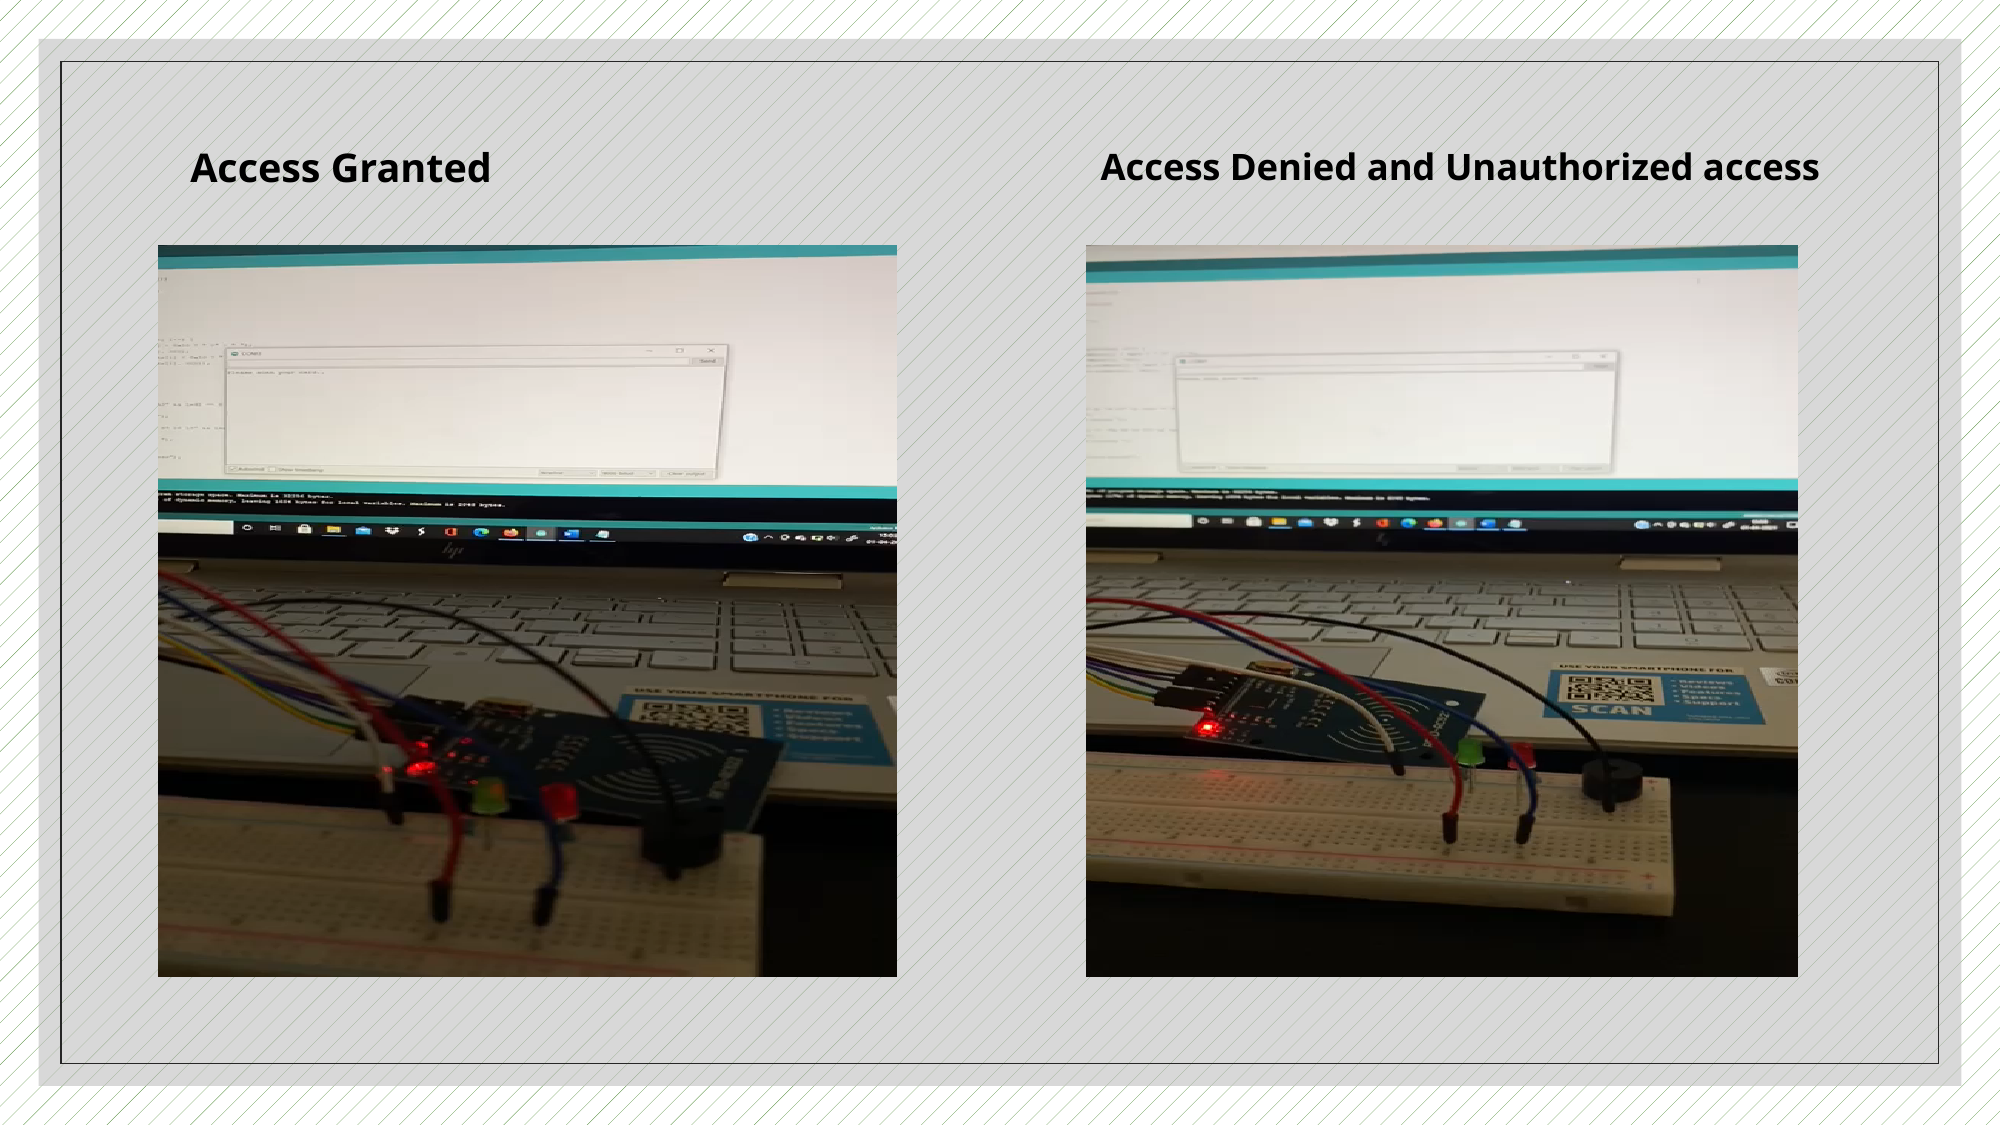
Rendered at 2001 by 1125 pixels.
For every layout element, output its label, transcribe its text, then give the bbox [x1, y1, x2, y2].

list Access Granted [175, 111, 941, 217]
list Access Denied and Unauthorized access [1085, 111, 1851, 217]
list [157, 244, 898, 977]
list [1085, 244, 1799, 977]
